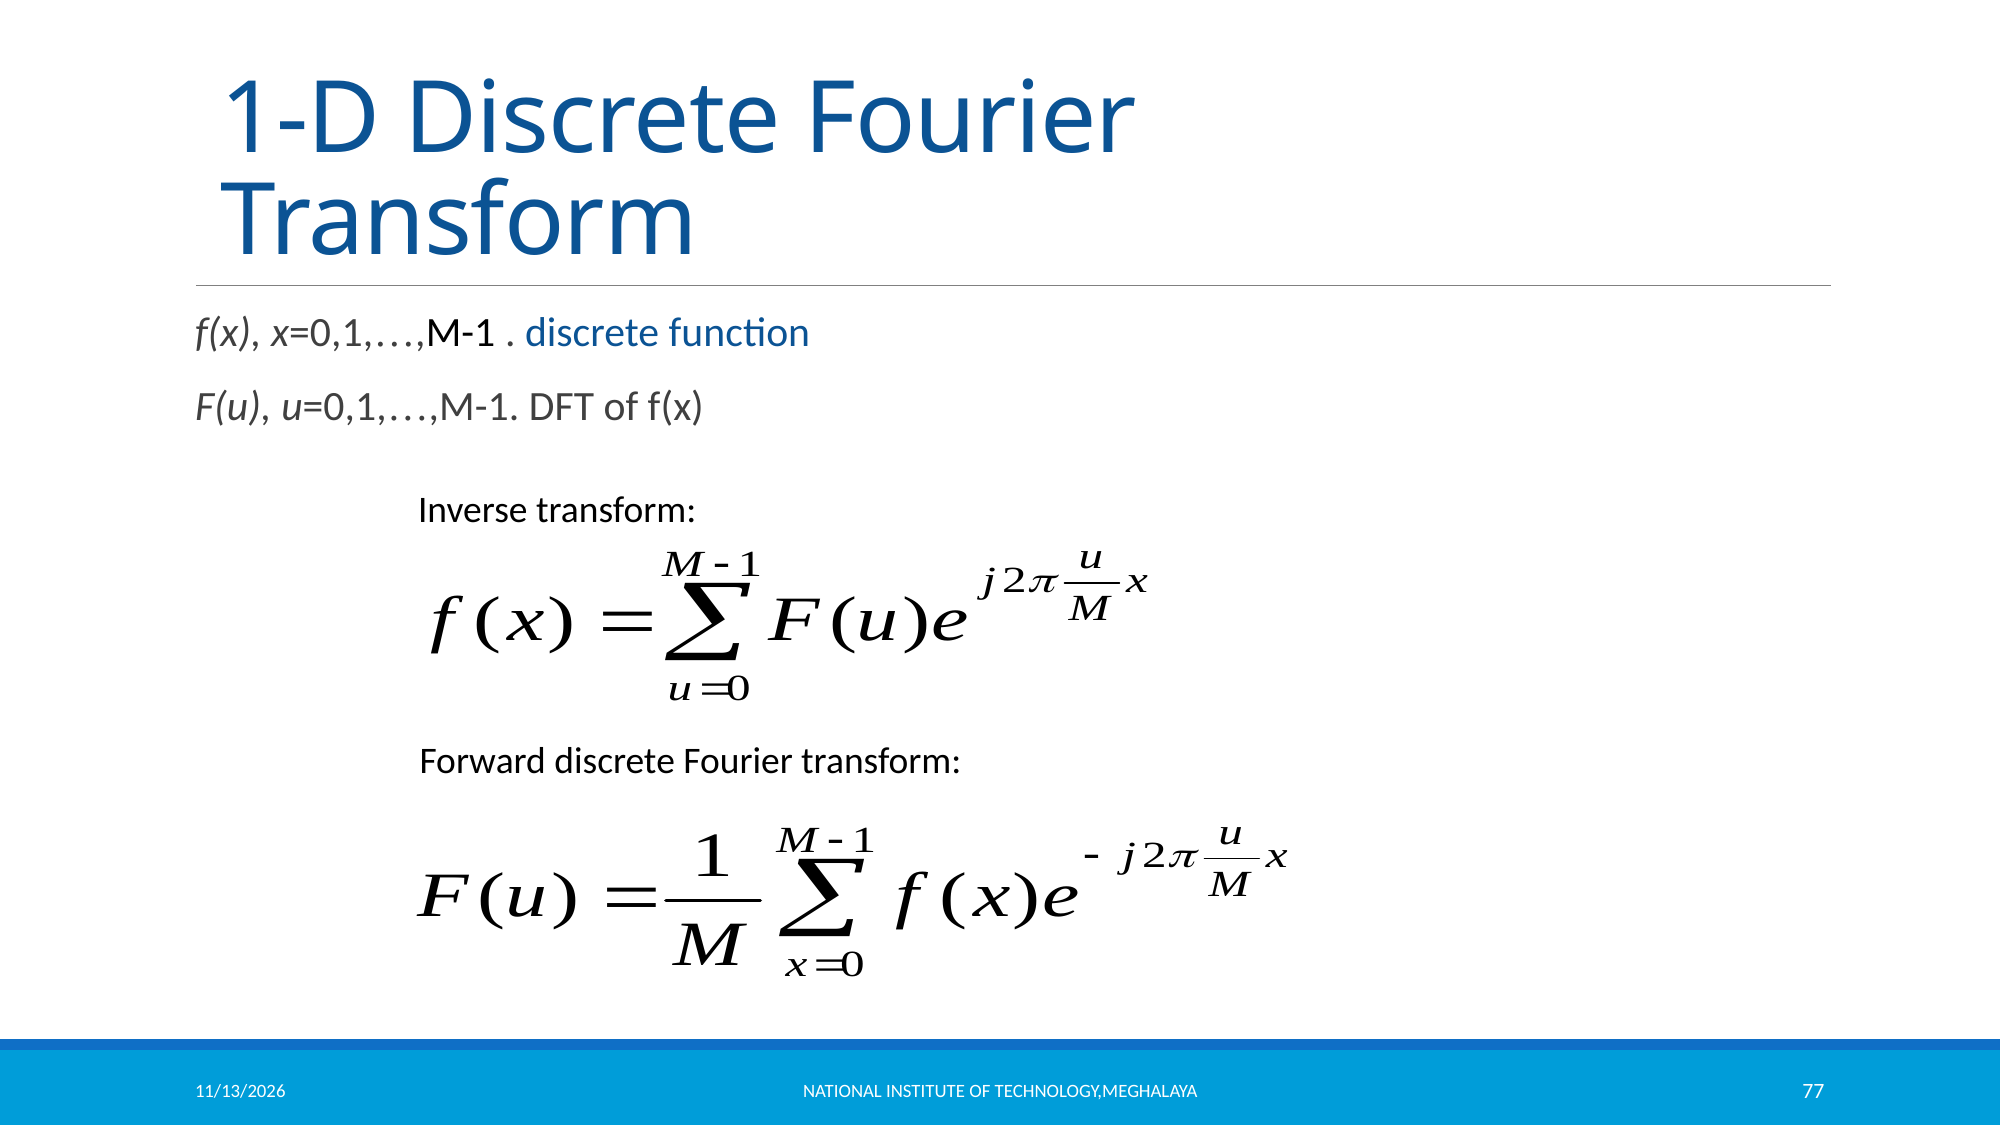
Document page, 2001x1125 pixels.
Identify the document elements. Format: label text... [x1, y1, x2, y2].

slide_number 77 [1624, 1059, 1840, 1120]
text_box Inverse transform: [403, 478, 712, 527]
text_box Forward discrete Fourier transform: [404, 728, 978, 789]
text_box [401, 804, 1315, 991]
list f(x), x=0,1,…,M-1 . discrete function F(u), u=0,1,…,M-1. DFT of f(x) [180, 302, 1830, 963]
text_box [401, 529, 1175, 715]
footer National Institute of Technology,Meghalaya [604, 1059, 1396, 1120]
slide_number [180, 1059, 586, 1120]
title 1-D Discrete Fourier Transform [205, 95, 1511, 283]
